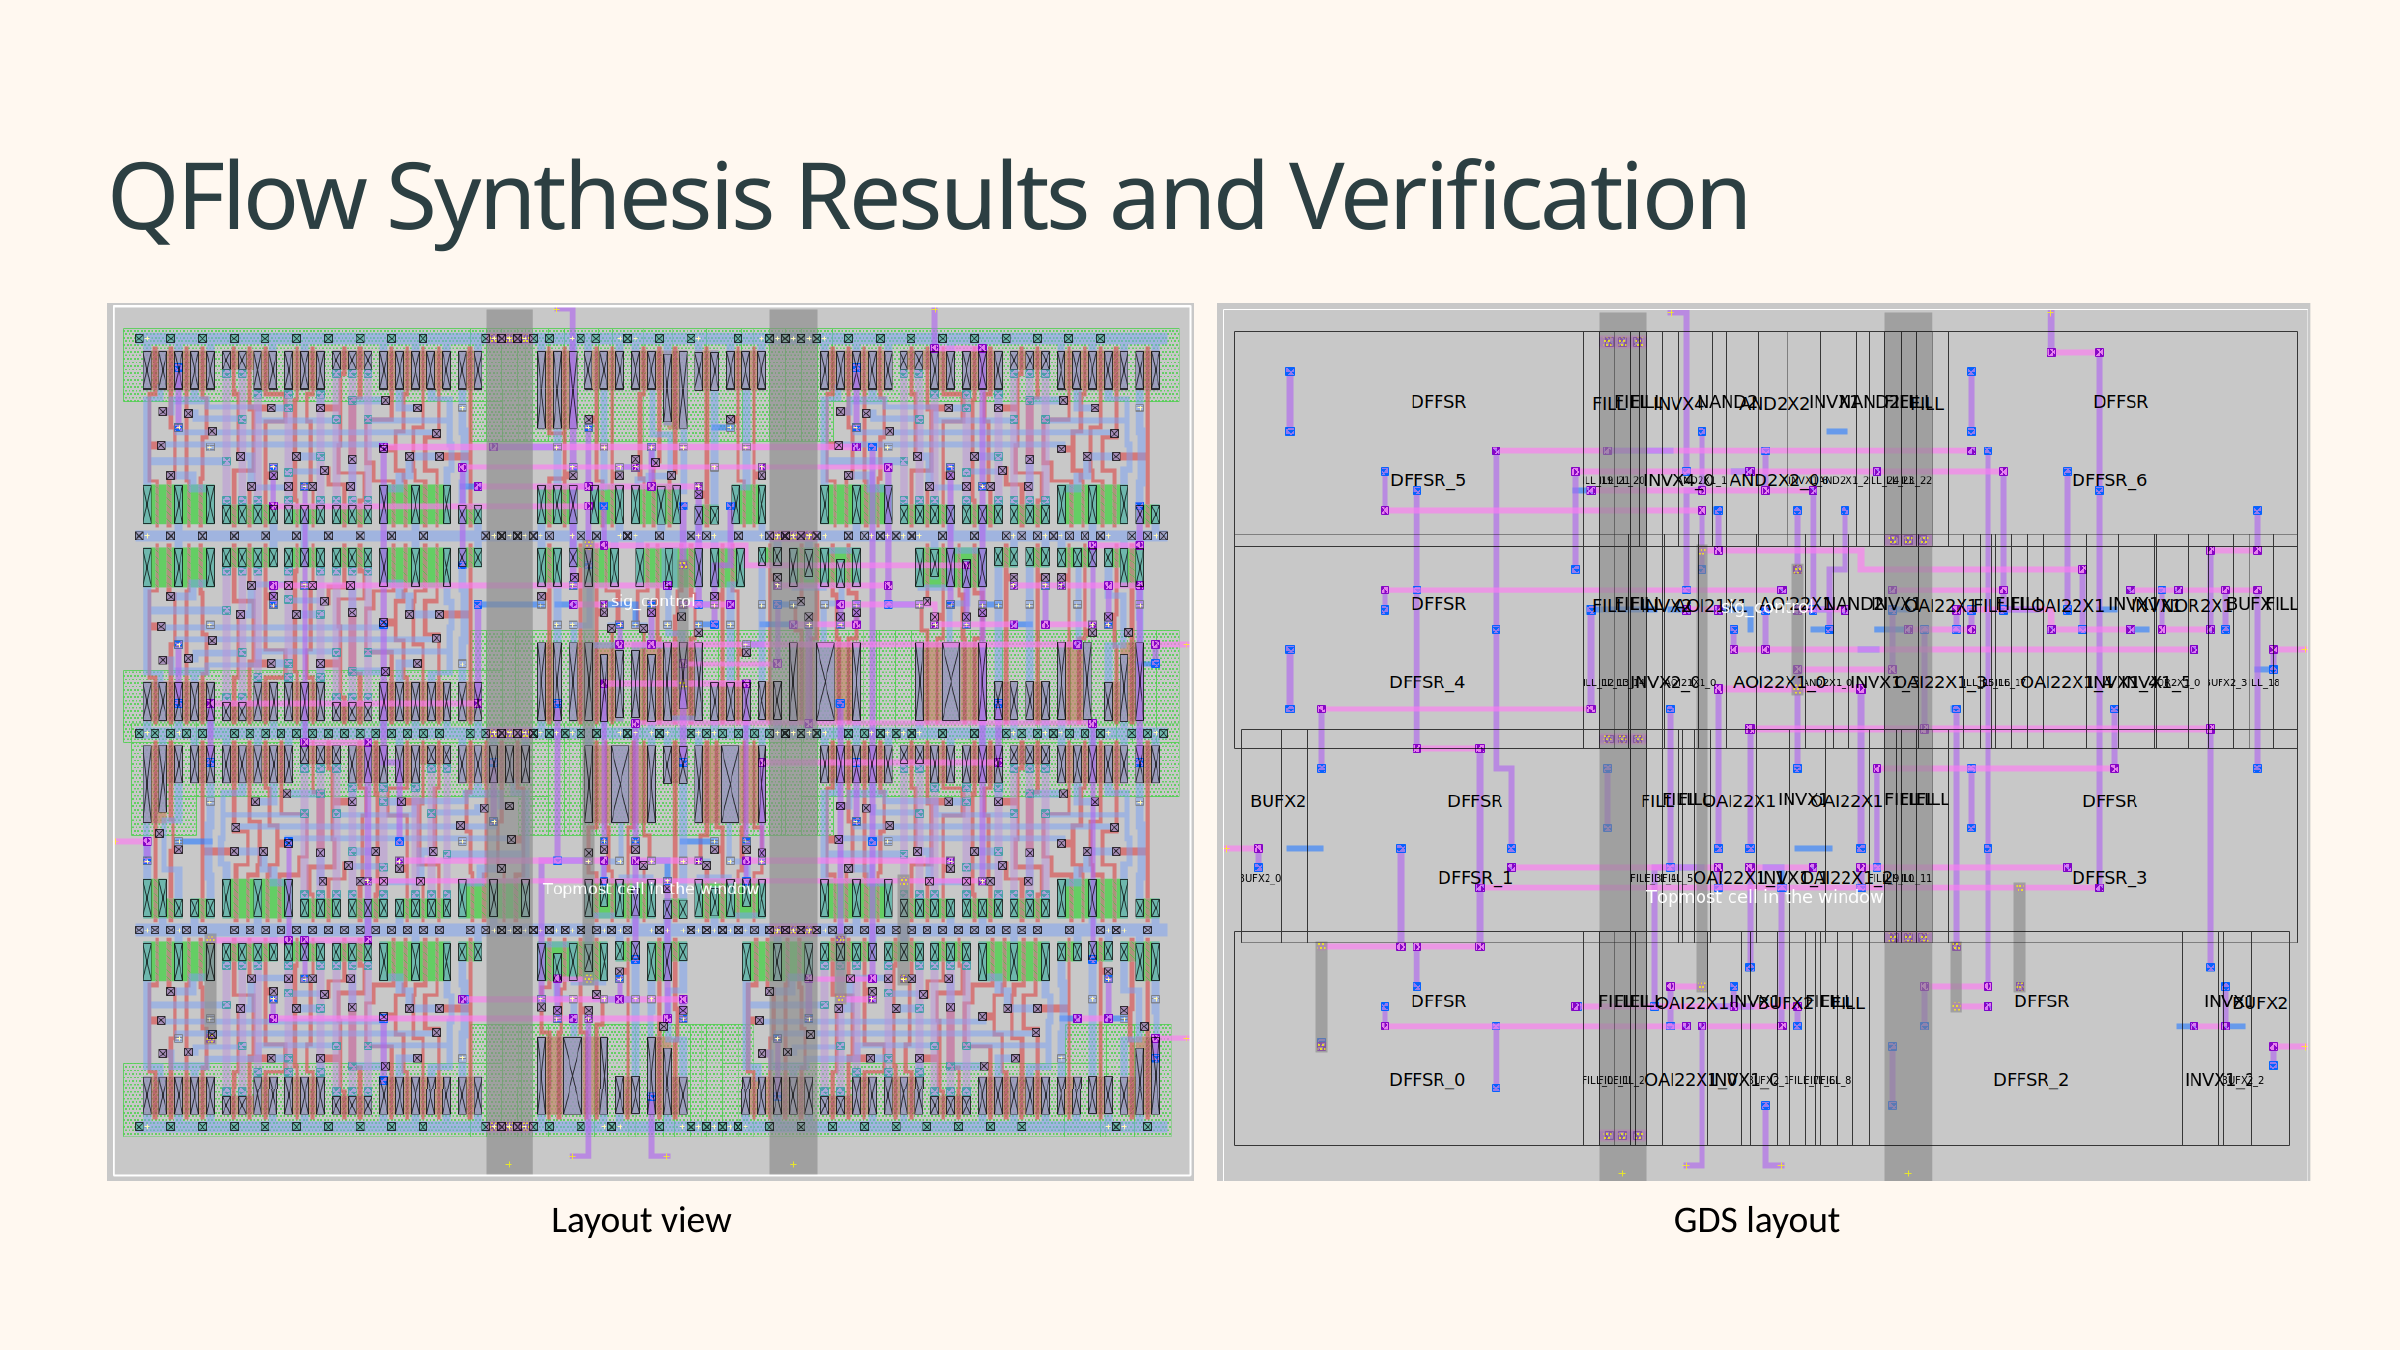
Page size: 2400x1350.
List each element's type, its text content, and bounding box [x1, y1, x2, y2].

text_box Layout view [536, 1187, 747, 1248]
text_box GDS layout [1659, 1187, 1856, 1248]
picture [1217, 303, 2311, 1181]
text_box QFlow Synthesis Results and Verification [107, 131, 1765, 249]
picture [107, 303, 1194, 1181]
